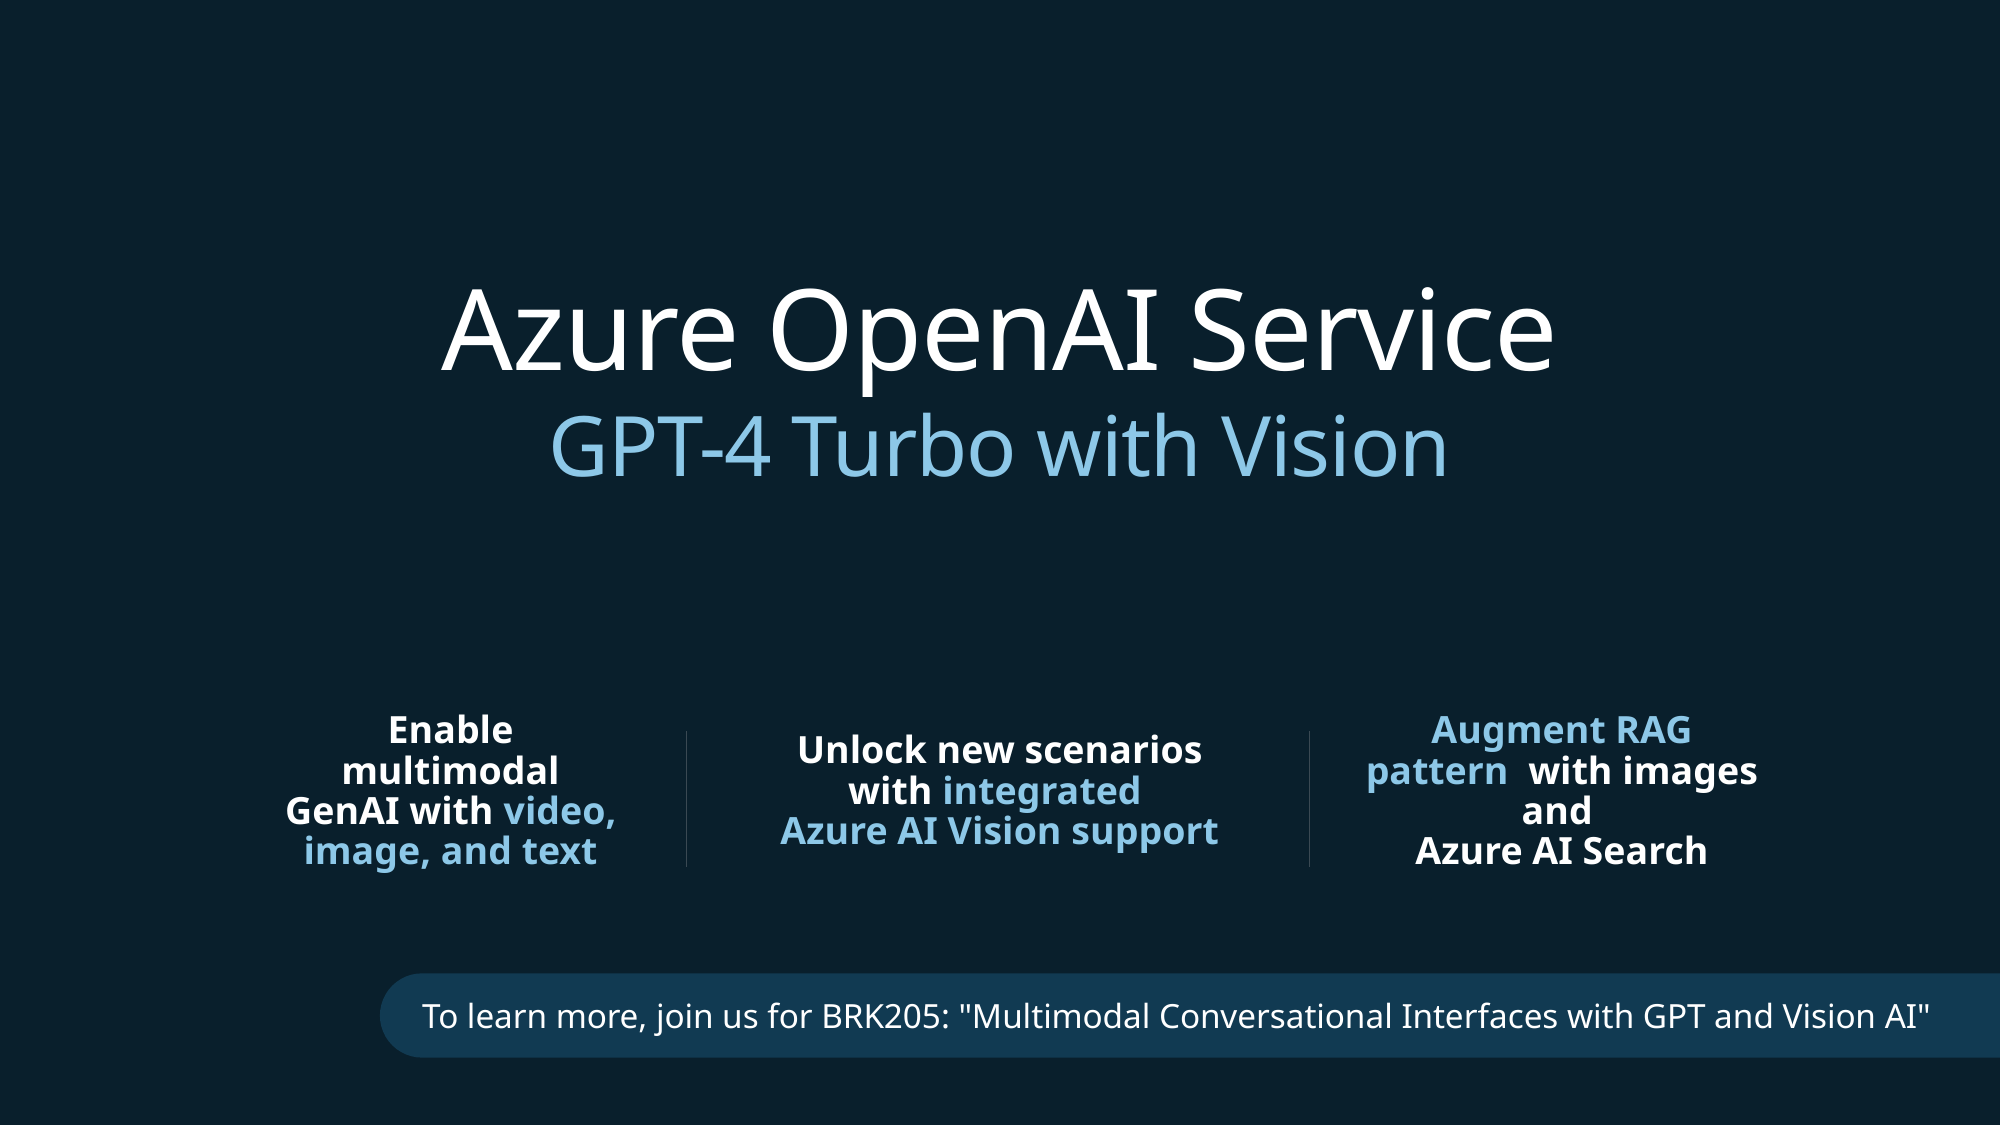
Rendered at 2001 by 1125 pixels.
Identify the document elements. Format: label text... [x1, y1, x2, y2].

text_box Azure OpenAI Service GPT-4 Turbo with Vision [238, 257, 1762, 628]
text_box To learn more, join us for BRK205: "Multimodal Conversational Interfaces with GPT and Vision AI" [379, 972, 2000, 1059]
text_box Enable multimodal GenAI with video, image, and text [281, 711, 621, 874]
text_box Augment RAG pattern with images and Azure AI Search [1362, 711, 1762, 874]
text_box Unlock new scenarios with integrated Azure AI Vision support [776, 731, 1224, 854]
